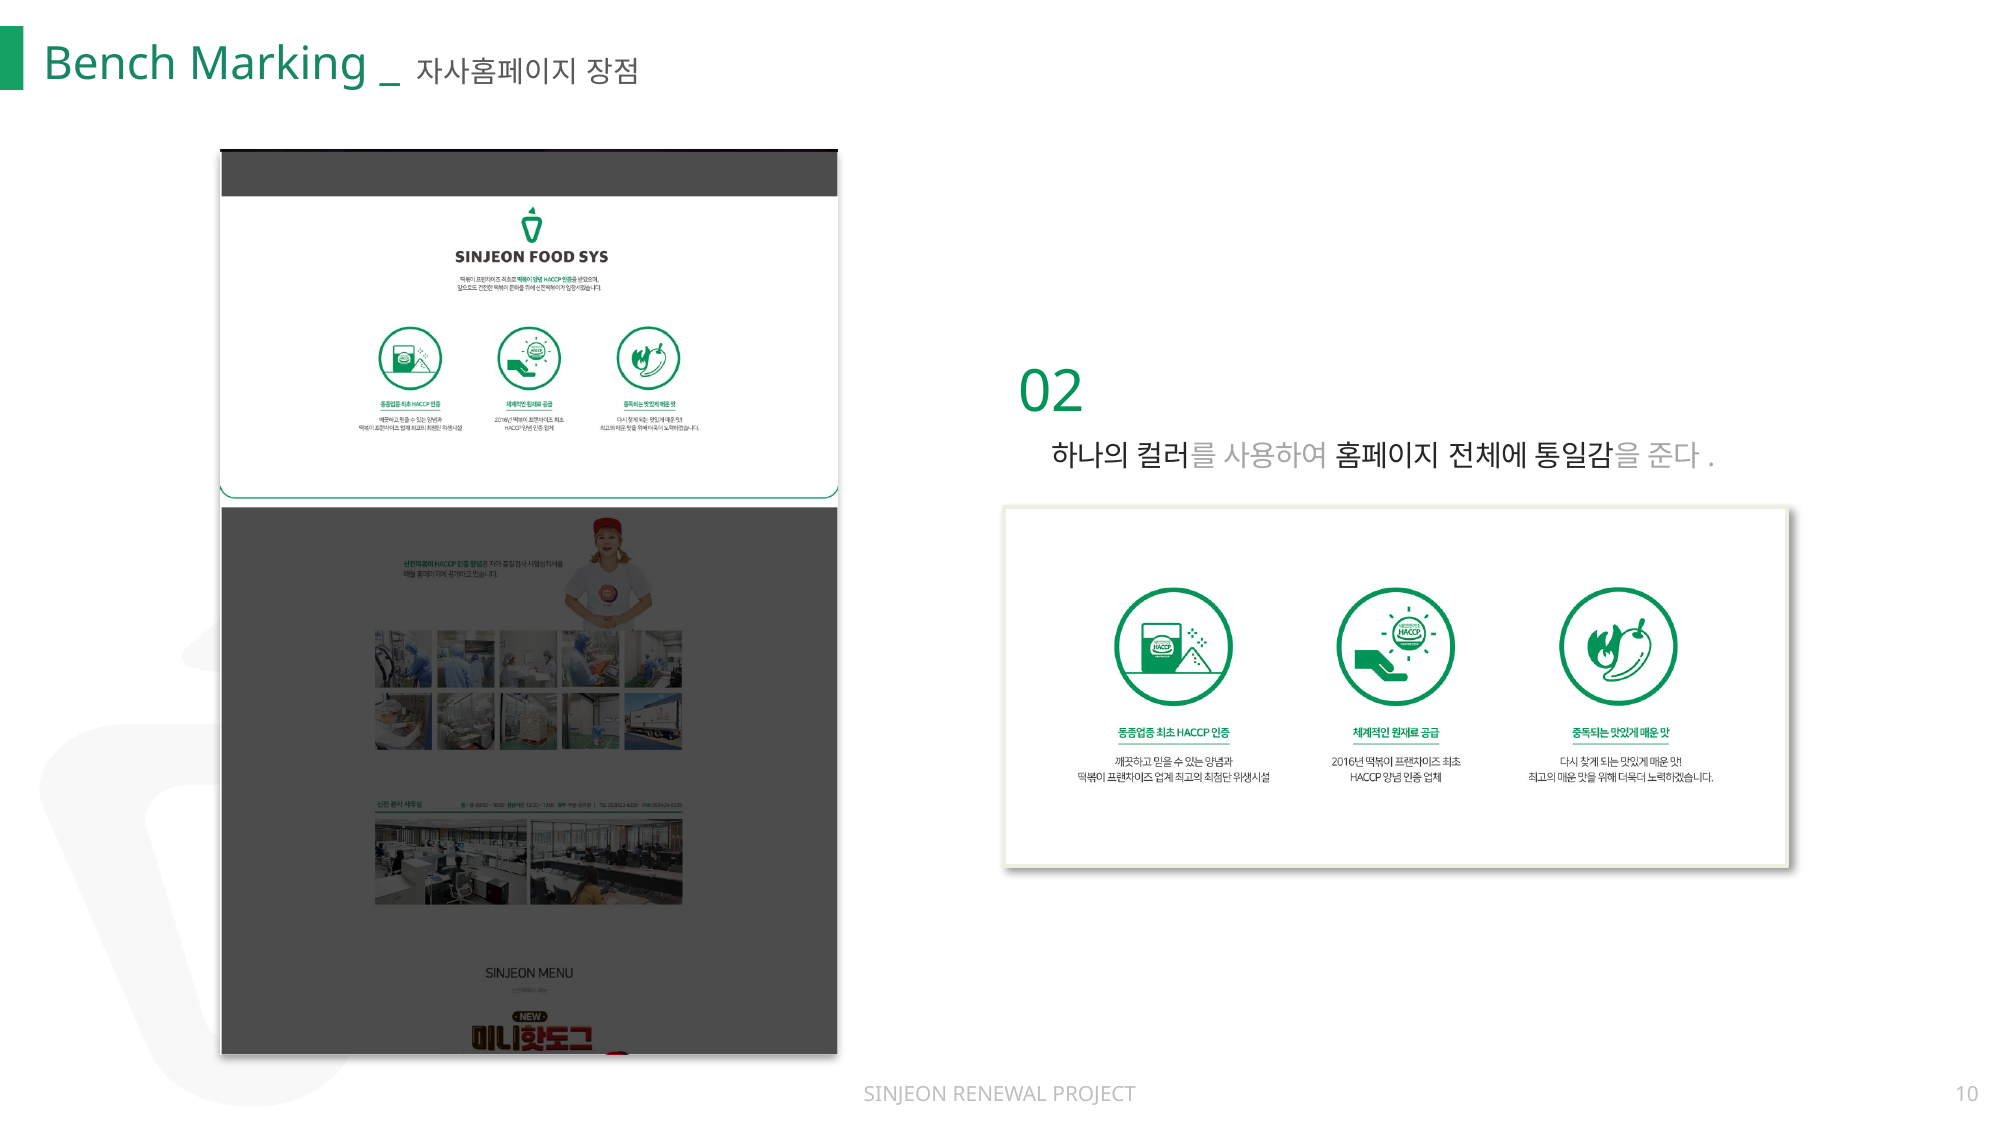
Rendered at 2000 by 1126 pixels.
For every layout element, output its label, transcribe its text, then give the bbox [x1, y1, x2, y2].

text_box 자사홈페이지 장점 [401, 45, 656, 96]
picture [220, 148, 838, 1055]
text_box 02 [1003, 346, 1100, 431]
text_box 하나의 컬러를 사용하여 홈페이지 전체에 통일감을 준다. [1036, 430, 1731, 480]
text_box Bench Marking _ [28, 26, 416, 96]
picture [1014, 531, 1777, 842]
text_box [1002, 505, 1789, 868]
